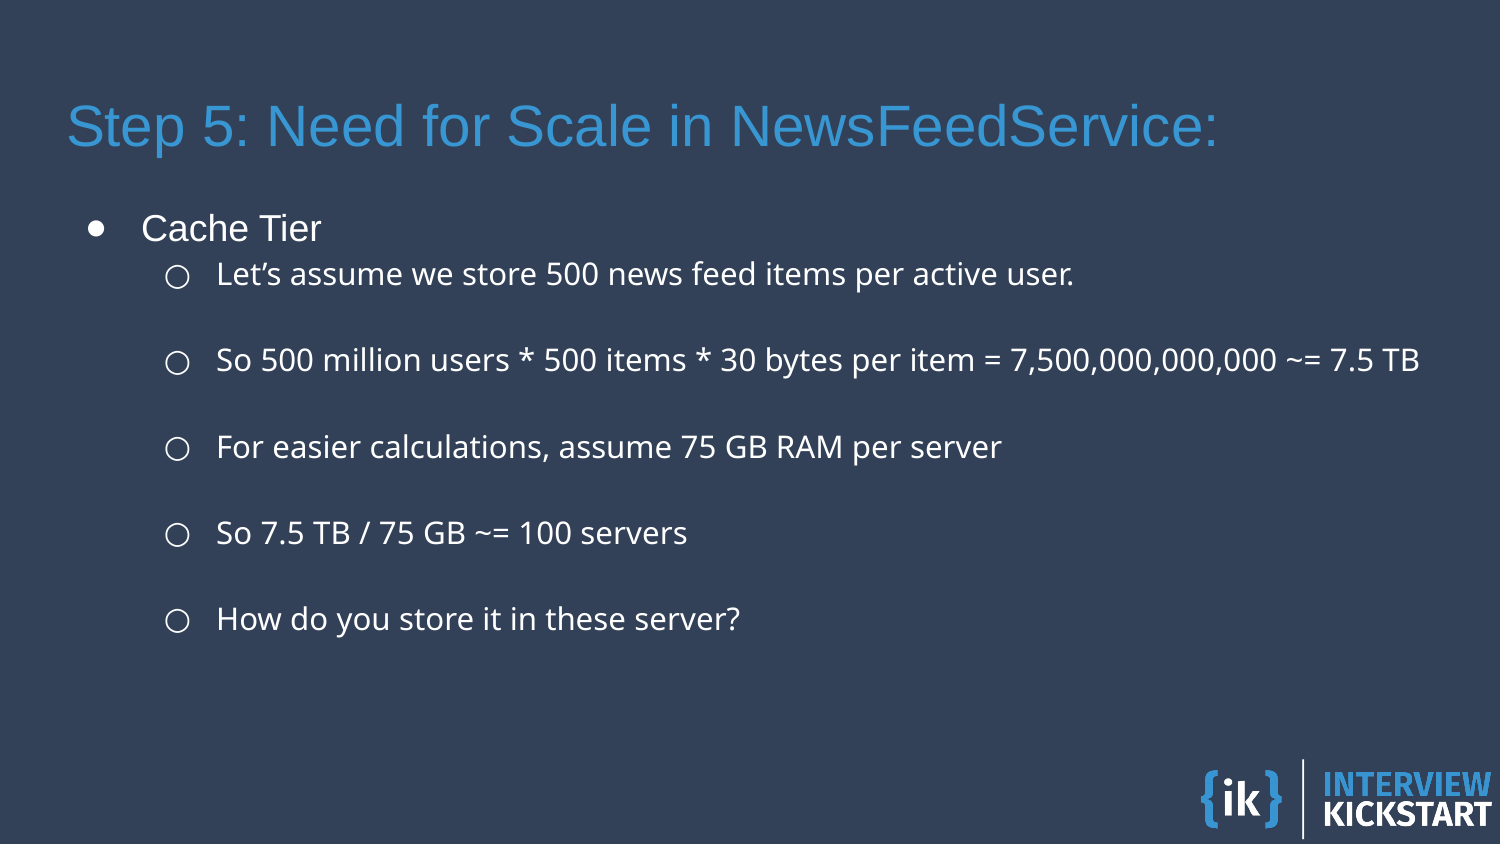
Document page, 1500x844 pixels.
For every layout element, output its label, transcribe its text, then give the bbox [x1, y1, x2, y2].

text_box Cache Tier Let’s assume we store 500 news feed items per active user. So 500 million users * 500 items * 30 bytes per item = 7,500,000,000,000 ~= 7.5 TB For easier calculations, assume 75 GB RAM per server So 7.5 TB / 75 GB ~= 100 servers How do you store it in these server? [51, 188, 1449, 795]
title Step 5: Need for Scale in NewsFeedService: [51, 72, 1449, 167]
picture [1104, 557, 1500, 844]
